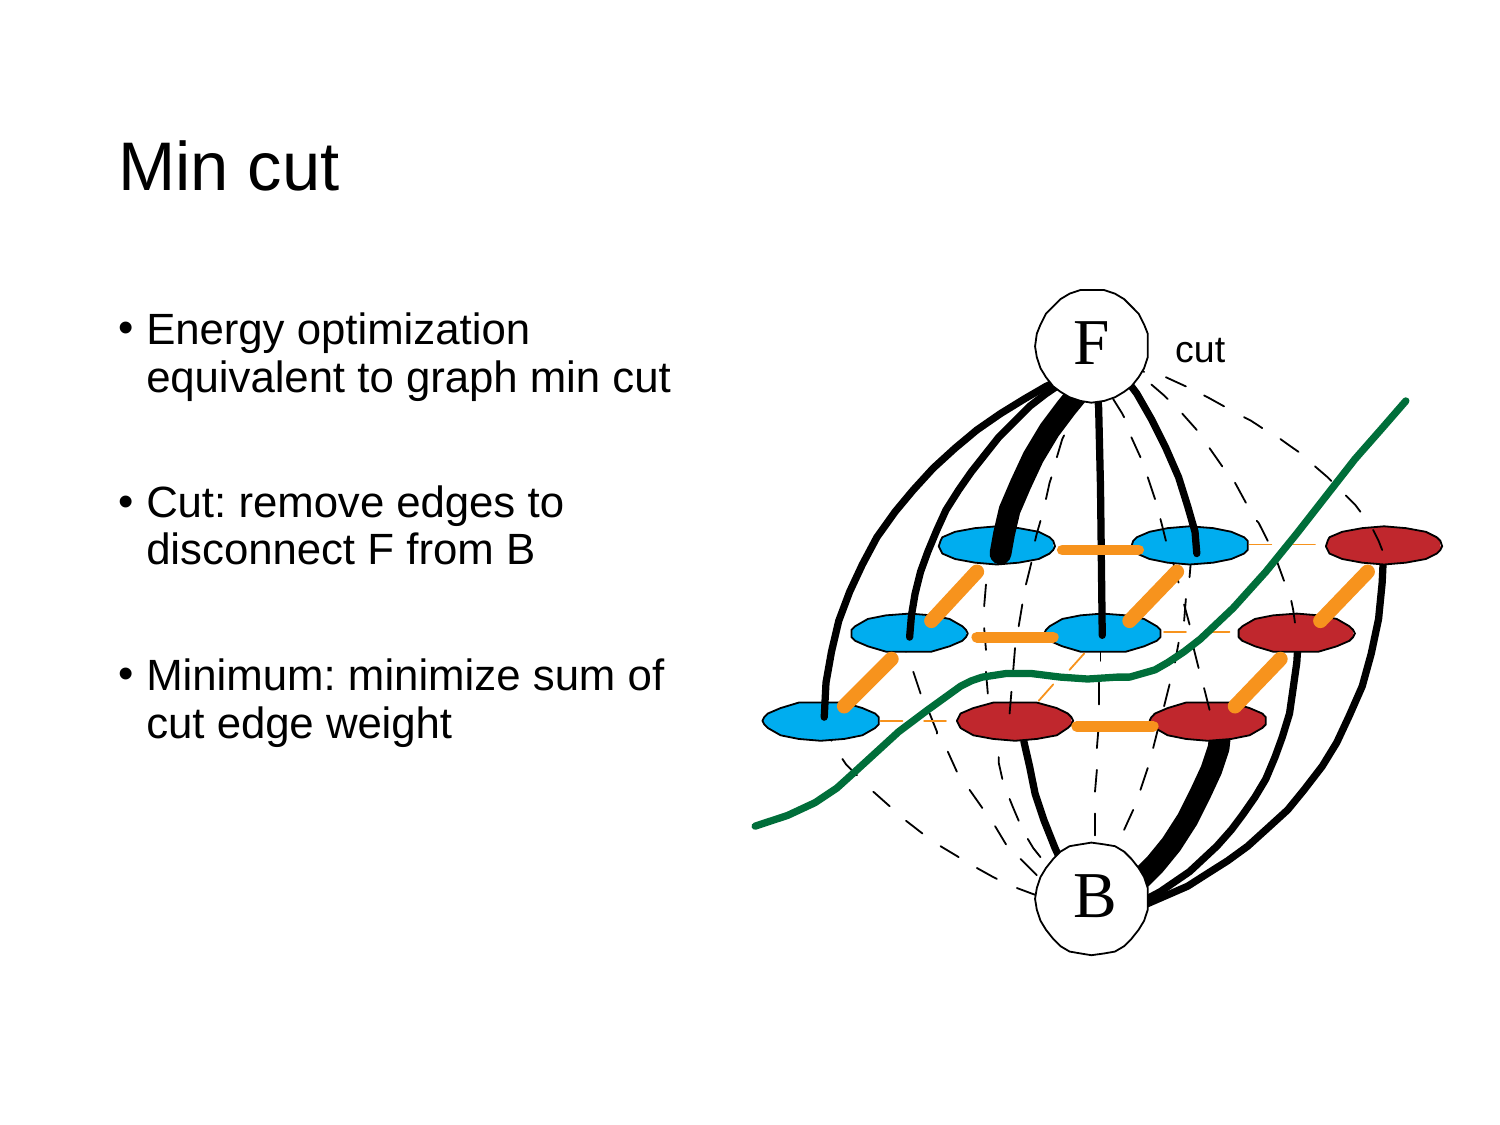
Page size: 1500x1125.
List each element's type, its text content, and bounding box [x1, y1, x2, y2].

list Energy optimization equivalent to graph min cut Cut: remove edges to disconnect F from B Minimum: minimize sum of cut edge weight [103, 299, 741, 1014]
picture [740, 277, 1454, 968]
title Min cut [103, 59, 1397, 278]
